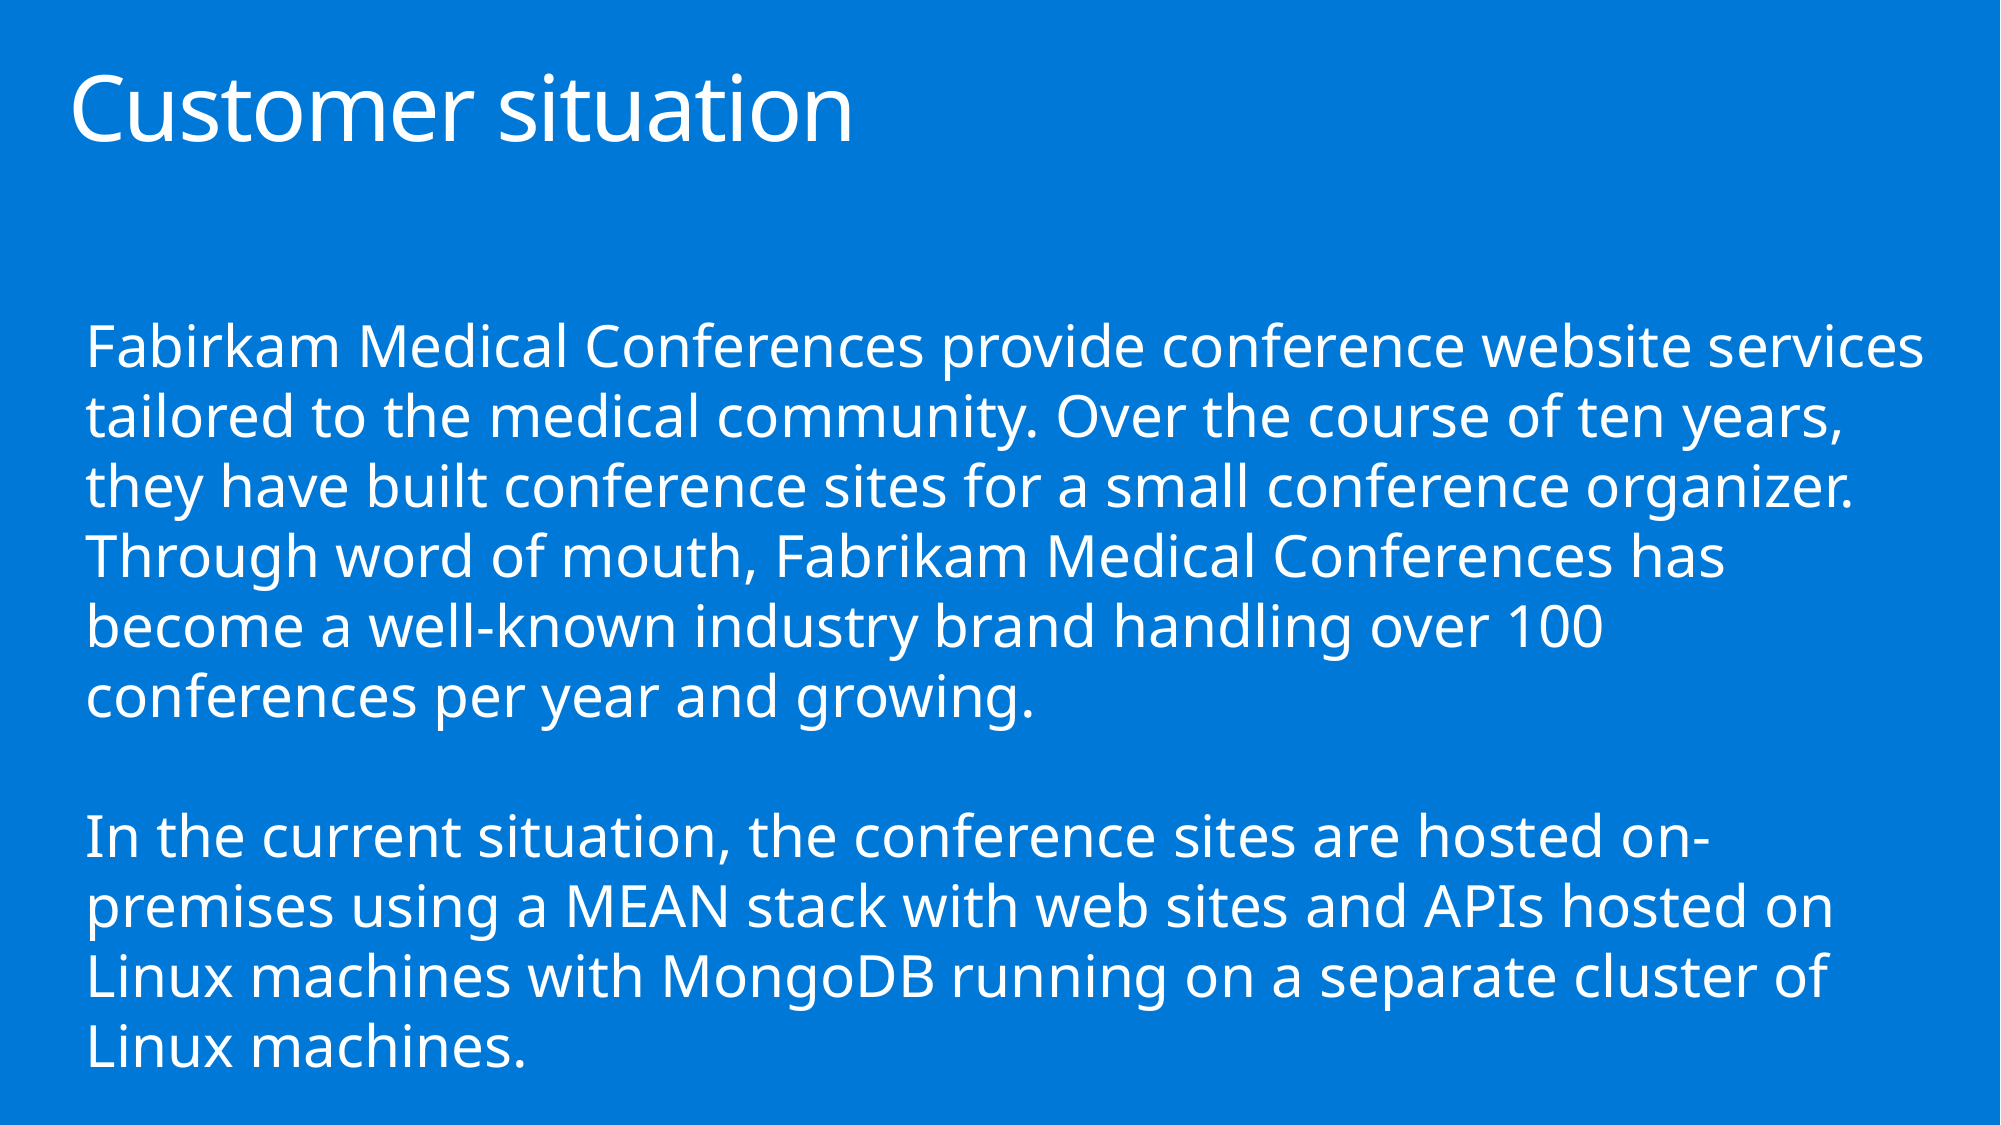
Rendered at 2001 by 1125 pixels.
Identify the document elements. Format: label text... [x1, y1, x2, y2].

title Customer situation [44, 47, 1957, 196]
text_box Fabirkam Medical Conferences provide conference website services tailored to the medical community. Over the course of ten years, they have built conference sites for a small conference organizer. Through word of mouth, Fabrikam Medical Conferences has become a well-known industry brand handling over 100 conferences per year and growing. In the current situation, the conference sites are hosted on-premises using a MEAN stack with web sites and APIs hosted on Linux machines with MongoDB running on a separate cluster of Linux machines. [55, 285, 1957, 1104]
